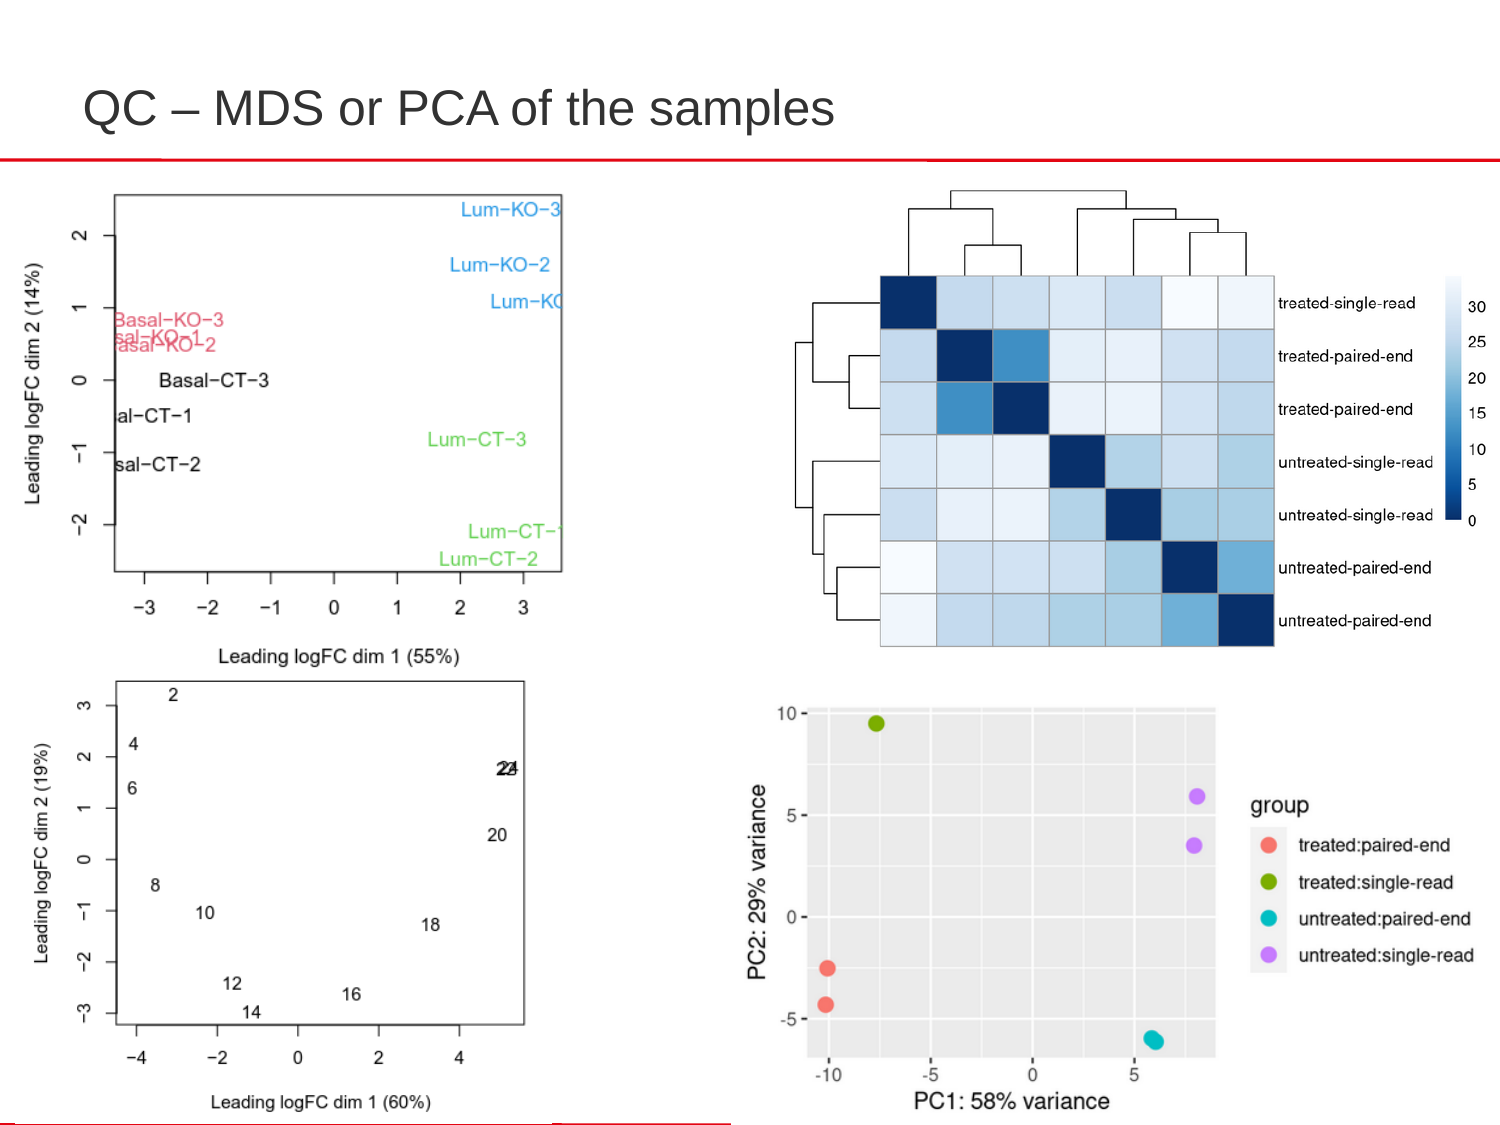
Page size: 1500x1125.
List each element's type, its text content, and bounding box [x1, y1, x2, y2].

picture [731, 685, 1500, 1125]
picture [0, 164, 601, 1124]
text_box QC – MDS or PCA of the samples [82, 66, 1411, 145]
picture [767, 176, 1500, 661]
